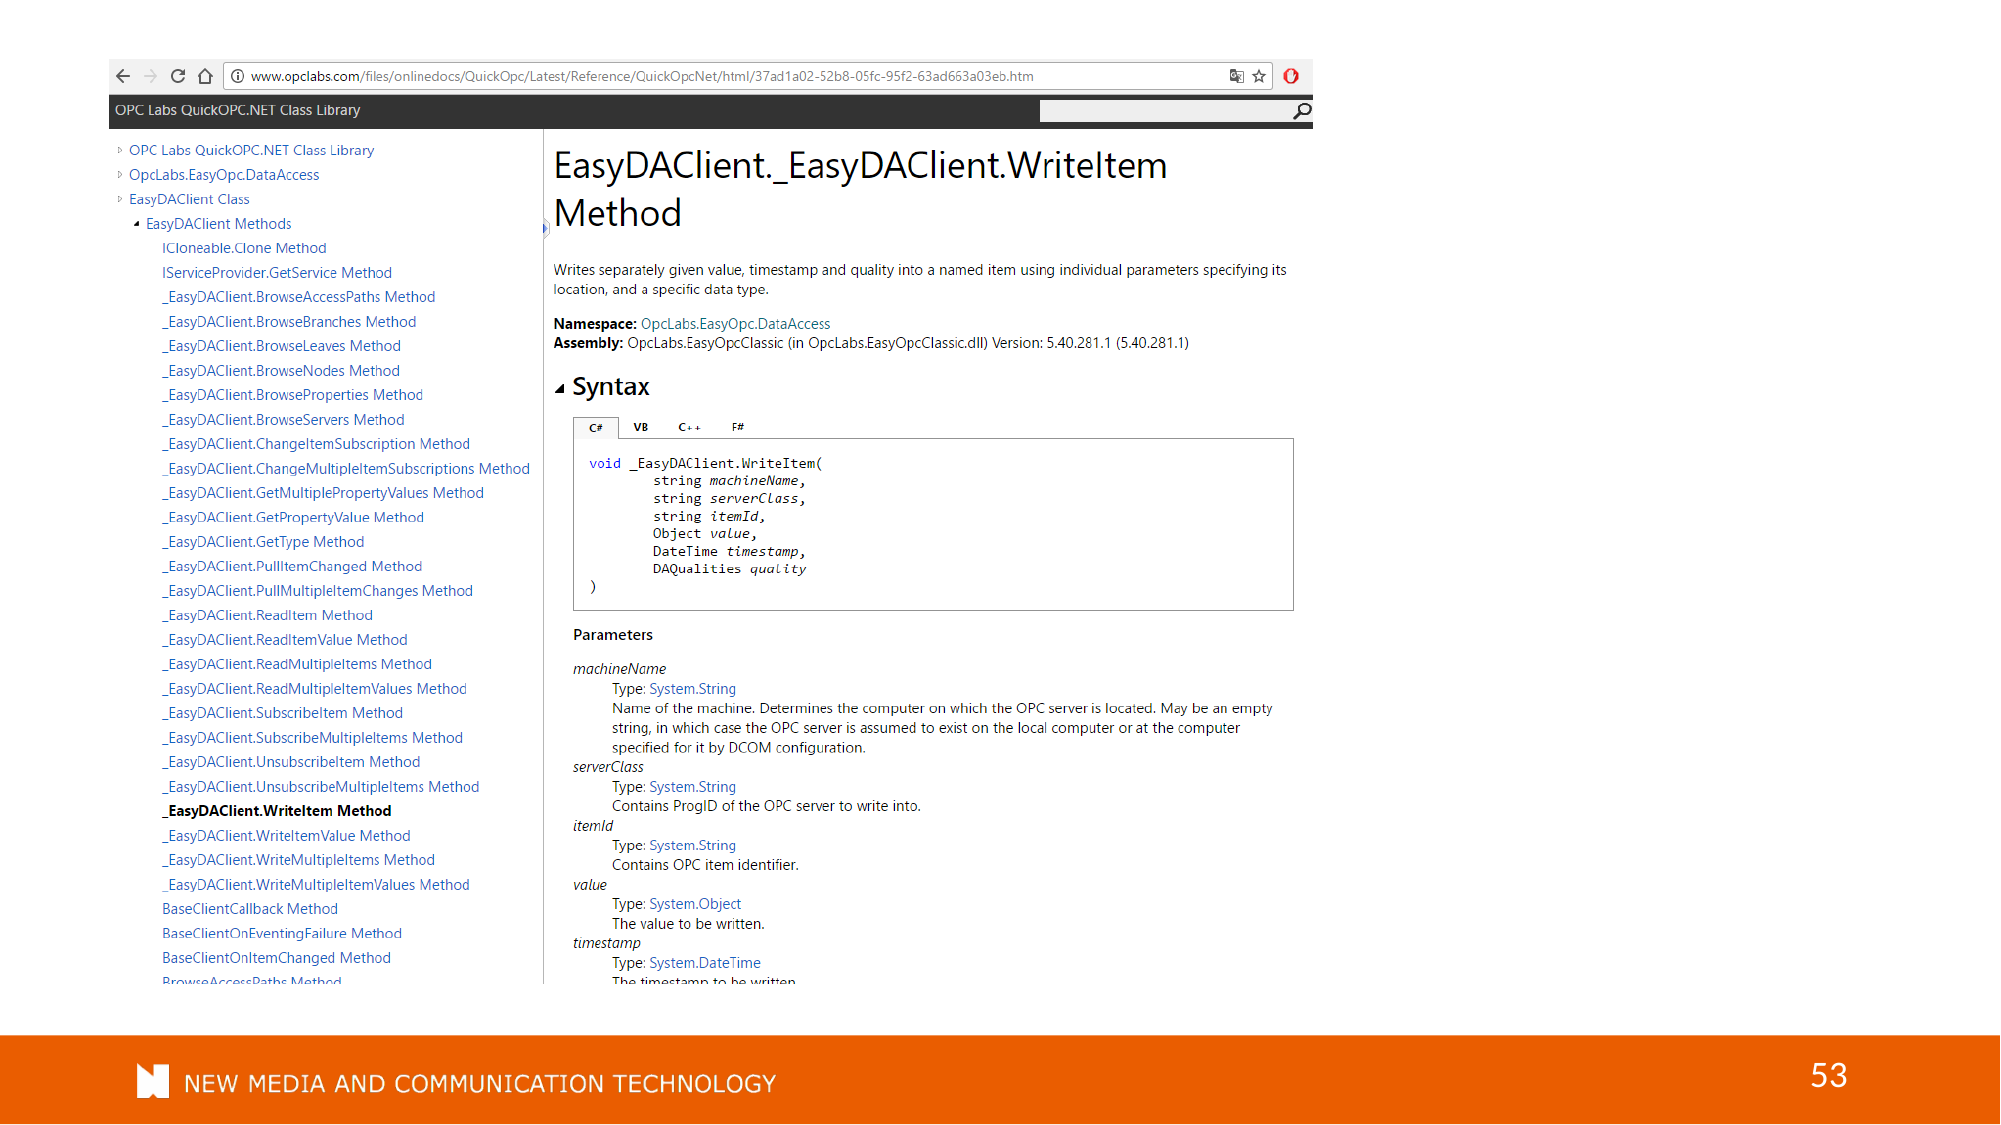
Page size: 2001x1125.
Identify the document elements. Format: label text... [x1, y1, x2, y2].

picture [137, 1063, 832, 1103]
picture [109, 59, 1313, 984]
slide_number 53 [1412, 1042, 1863, 1103]
